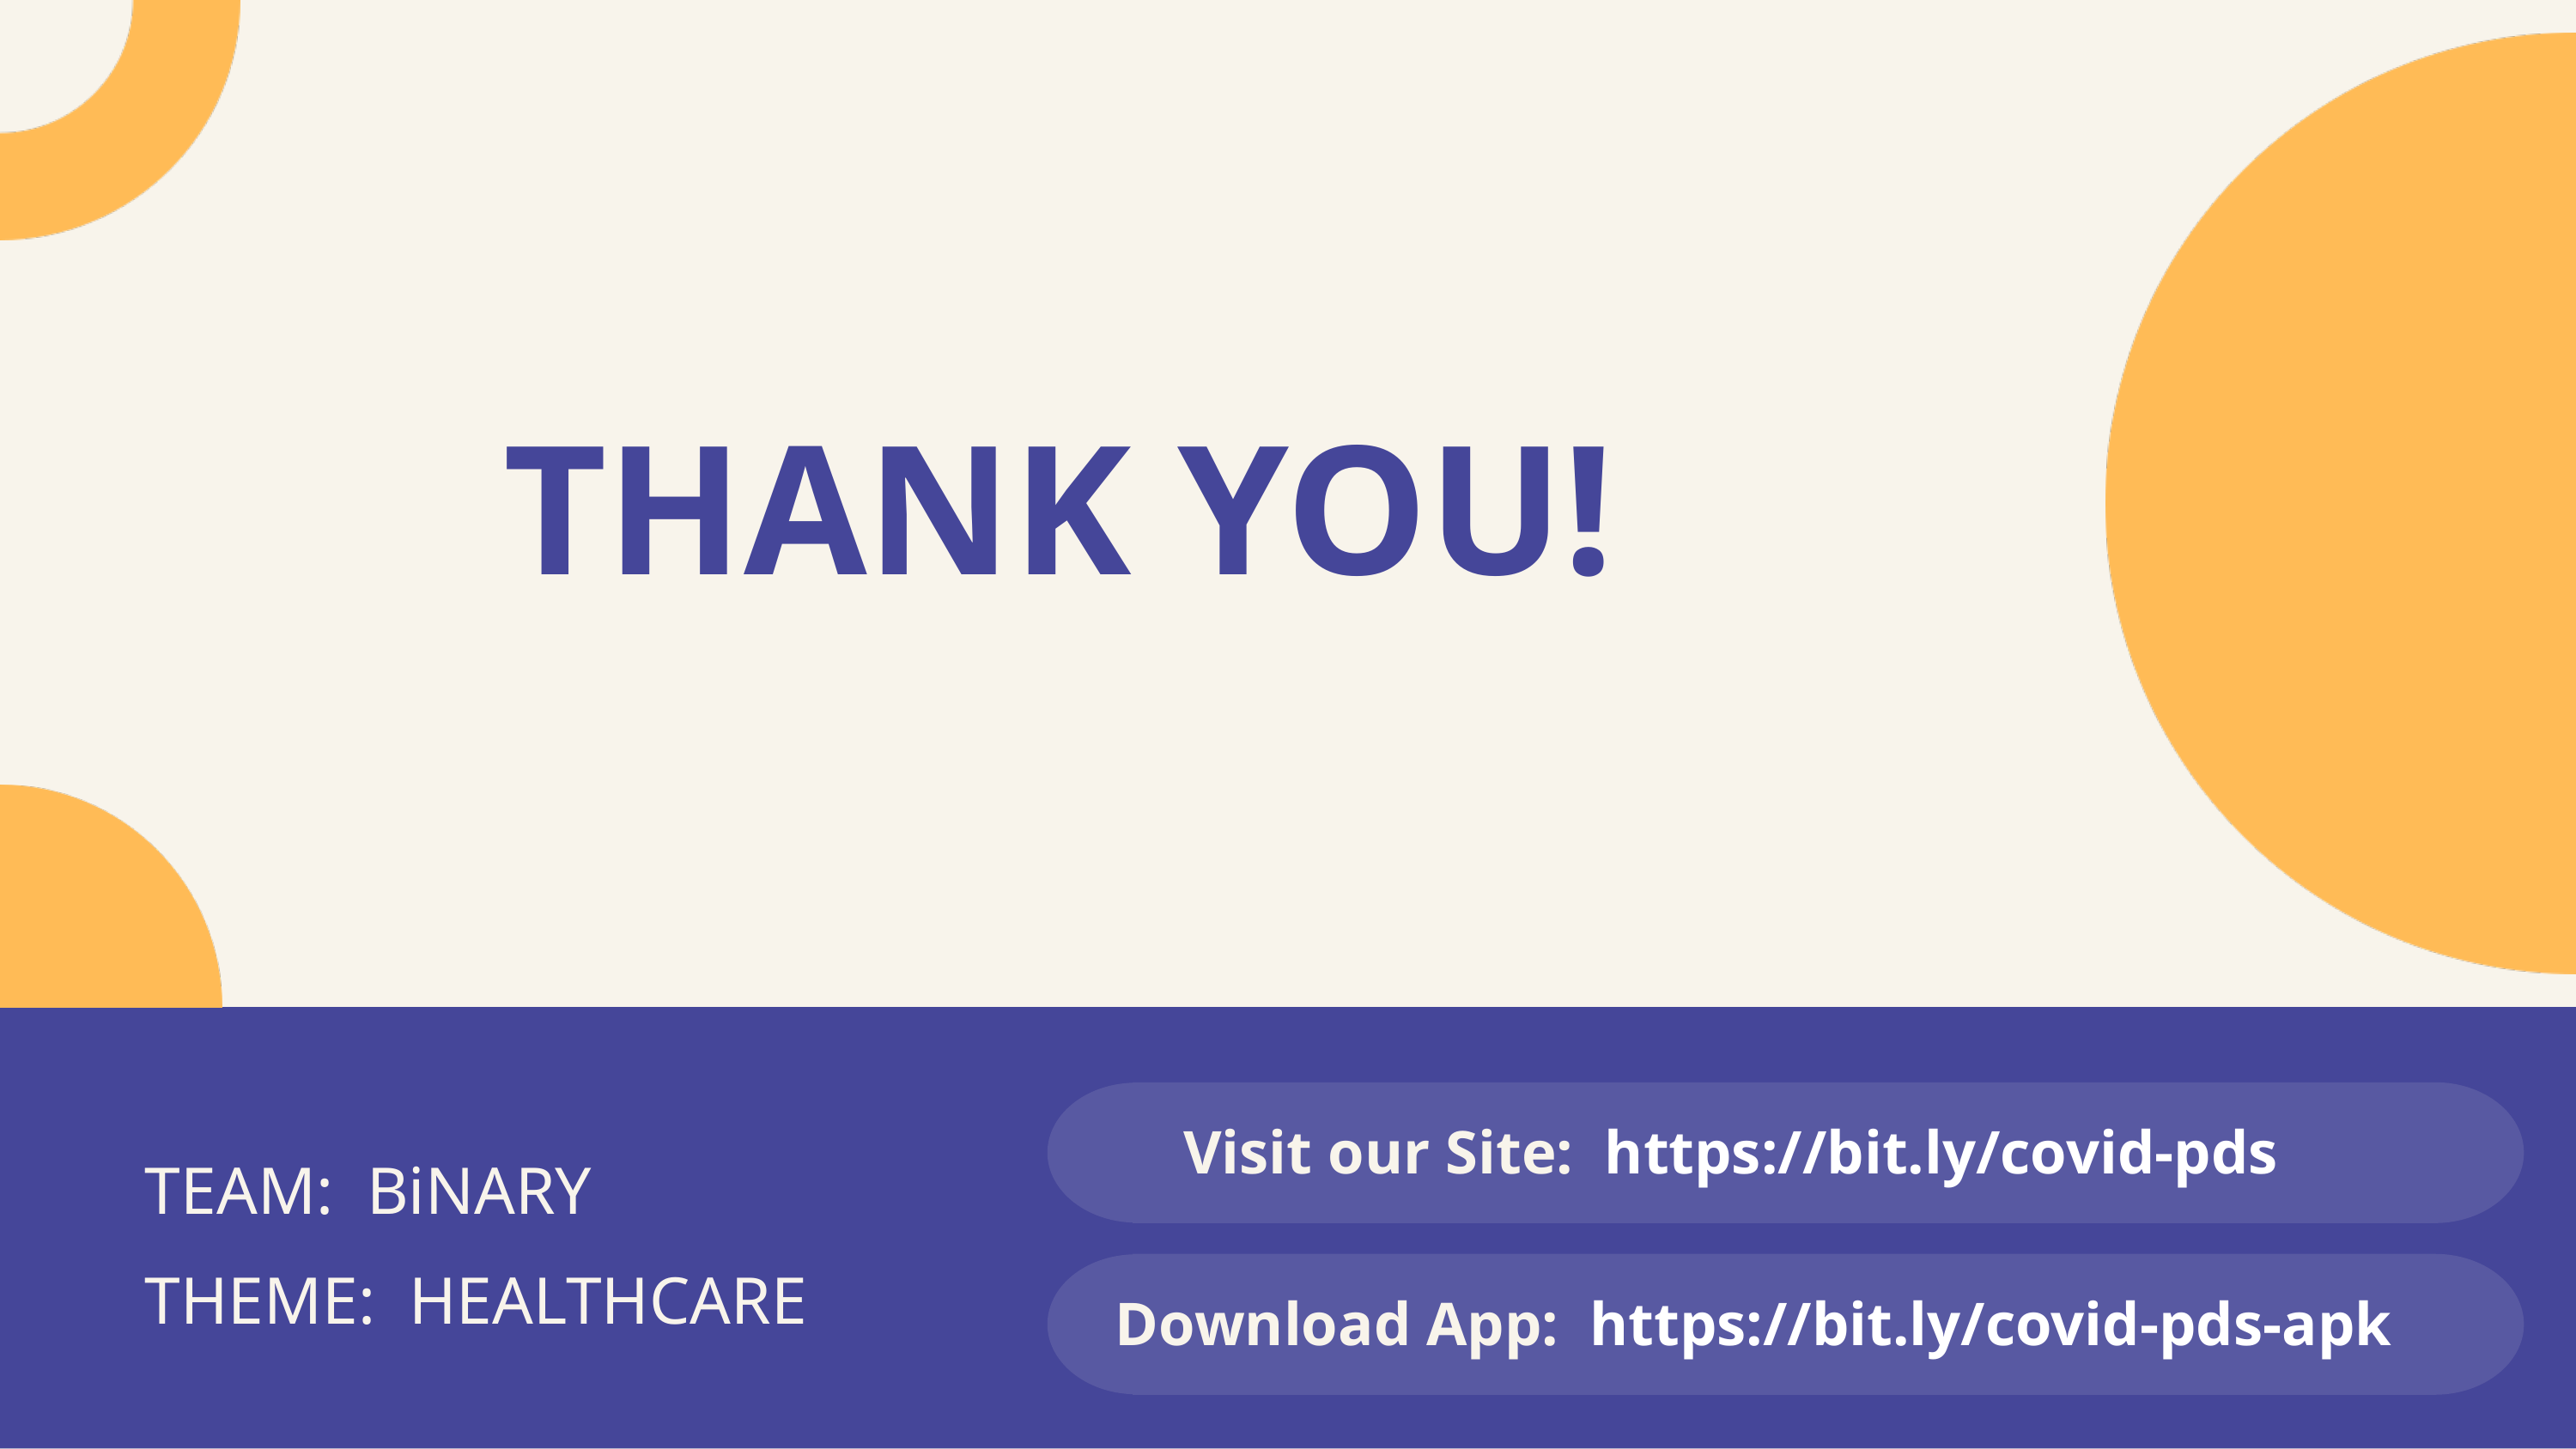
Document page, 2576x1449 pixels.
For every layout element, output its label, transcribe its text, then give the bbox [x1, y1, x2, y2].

picture [0, 785, 222, 1008]
text_box TEAM: BiNARY THEME: HEALTHCARE [144, 1117, 915, 1328]
picture [0, 0, 240, 240]
picture [1870, 34, 2576, 974]
text_box Visit our Site: https://bit.ly/covid-pds [1170, 1101, 2374, 1193]
text_box Download App: https://bit.ly/covid-pds-apk [1102, 1273, 2493, 1365]
text_box [0, 1007, 2576, 1449]
text_box [1047, 1082, 2524, 1223]
text_box THANK YOU! [490, 383, 1866, 624]
text_box [1047, 1253, 2524, 1395]
